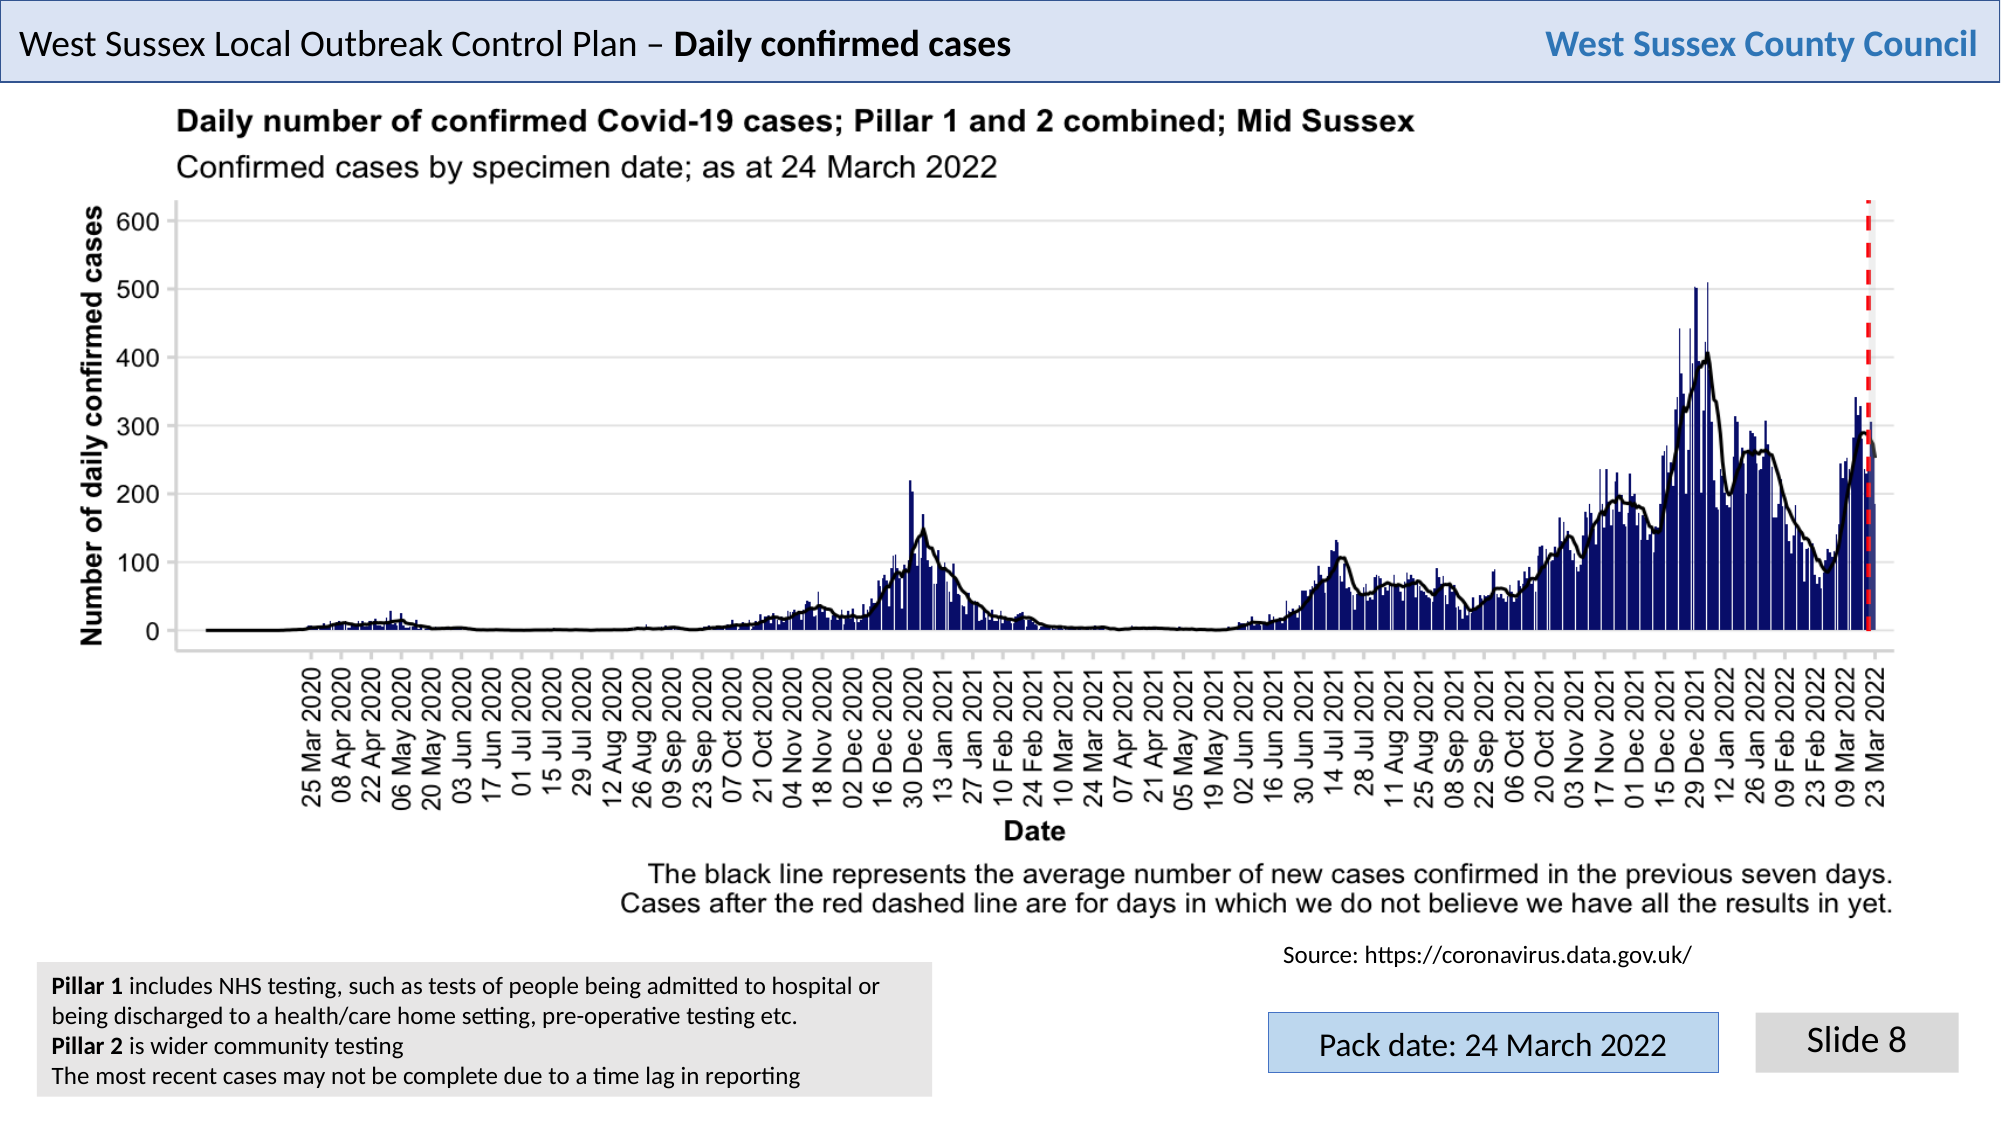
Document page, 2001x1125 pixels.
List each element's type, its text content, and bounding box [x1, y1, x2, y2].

picture [63, 91, 1912, 935]
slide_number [1268, 1012, 1719, 1073]
list Source: https://coronavirus.data.gov.uk/ [1268, 935, 1912, 995]
list Slide 8 [1755, 1012, 1959, 1073]
